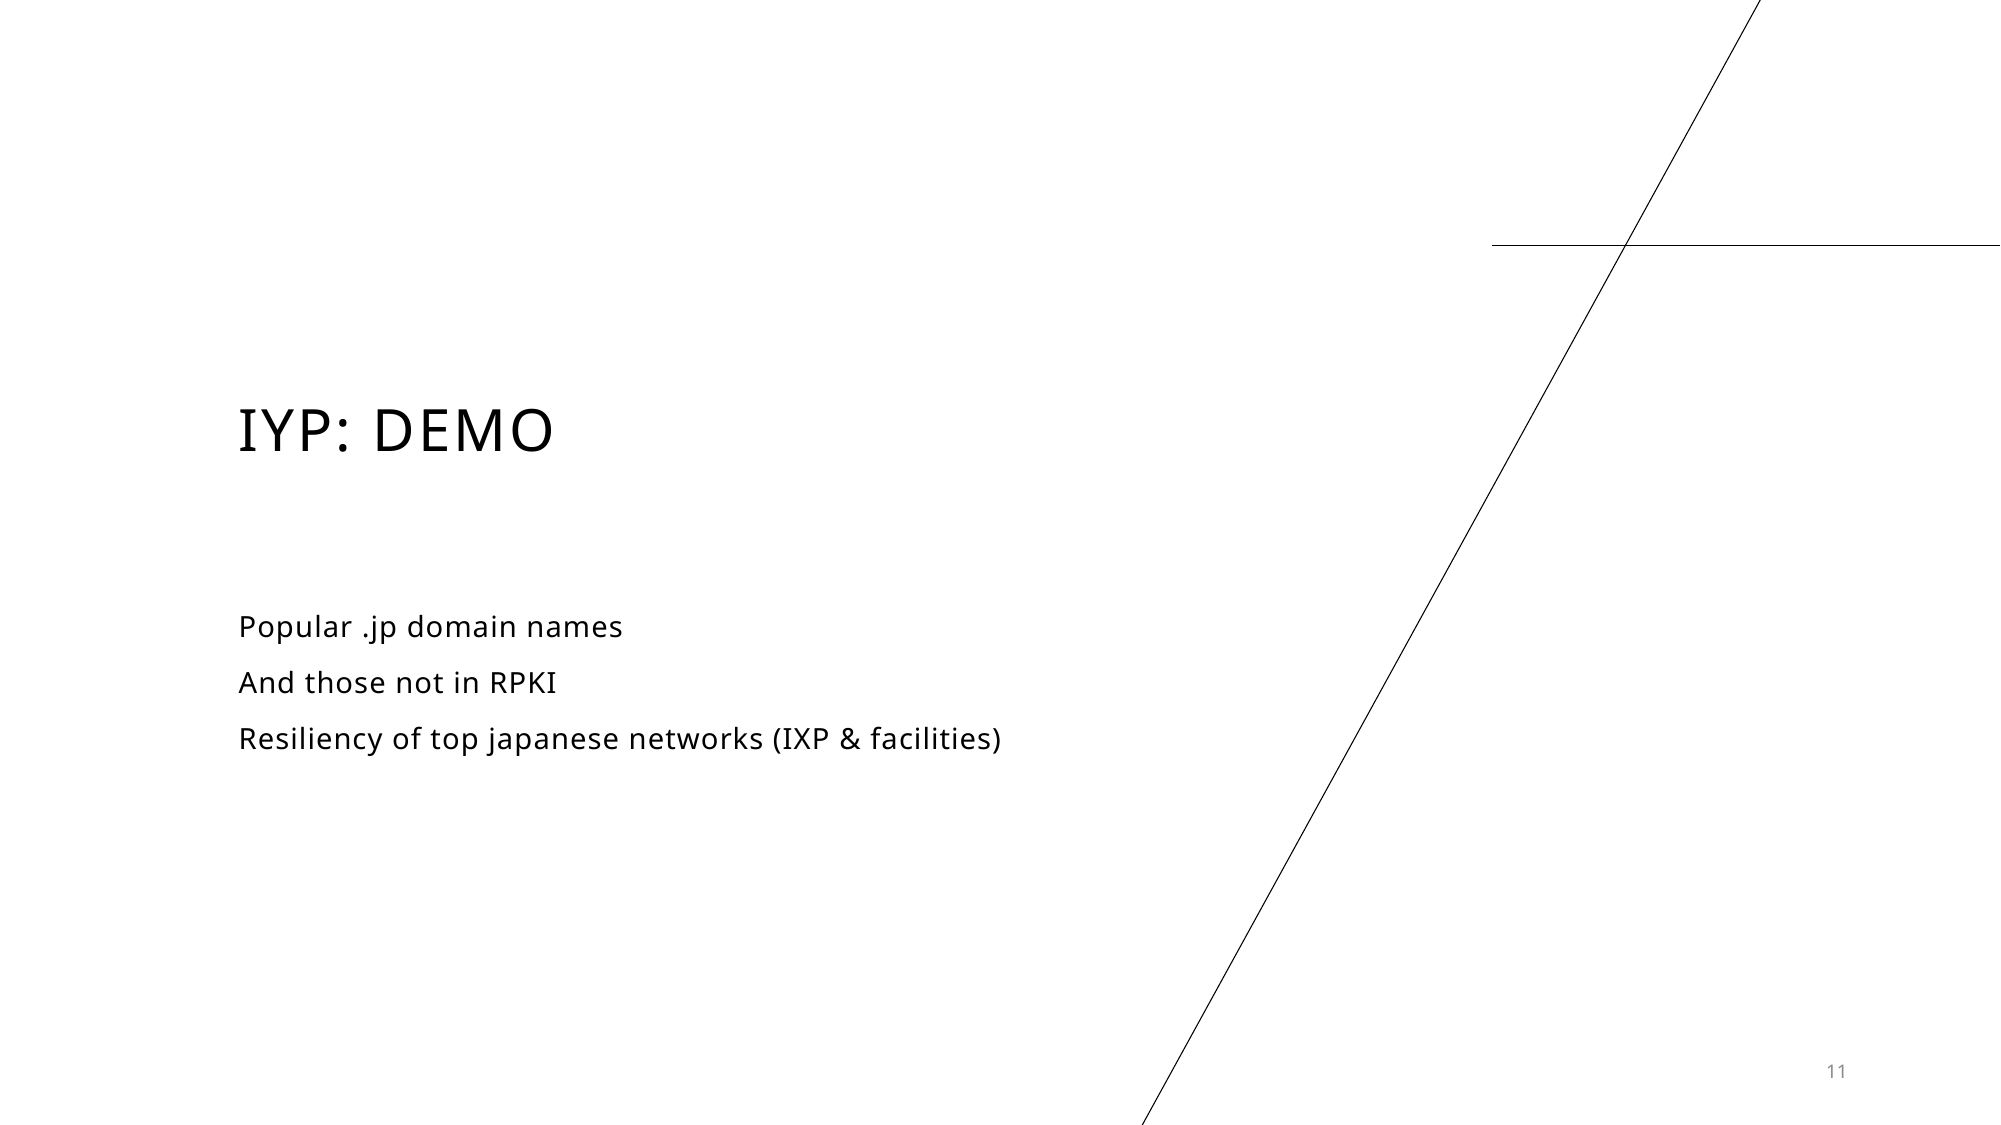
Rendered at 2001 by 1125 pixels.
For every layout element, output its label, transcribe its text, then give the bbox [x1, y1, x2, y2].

list Popular .jp domain names And those not in RPKI Resiliency of top japanese networks (IXP & facilities) [223, 600, 1062, 851]
title IYP: demo [223, 274, 1062, 472]
slide_number 11 [1412, 1042, 1863, 1103]
